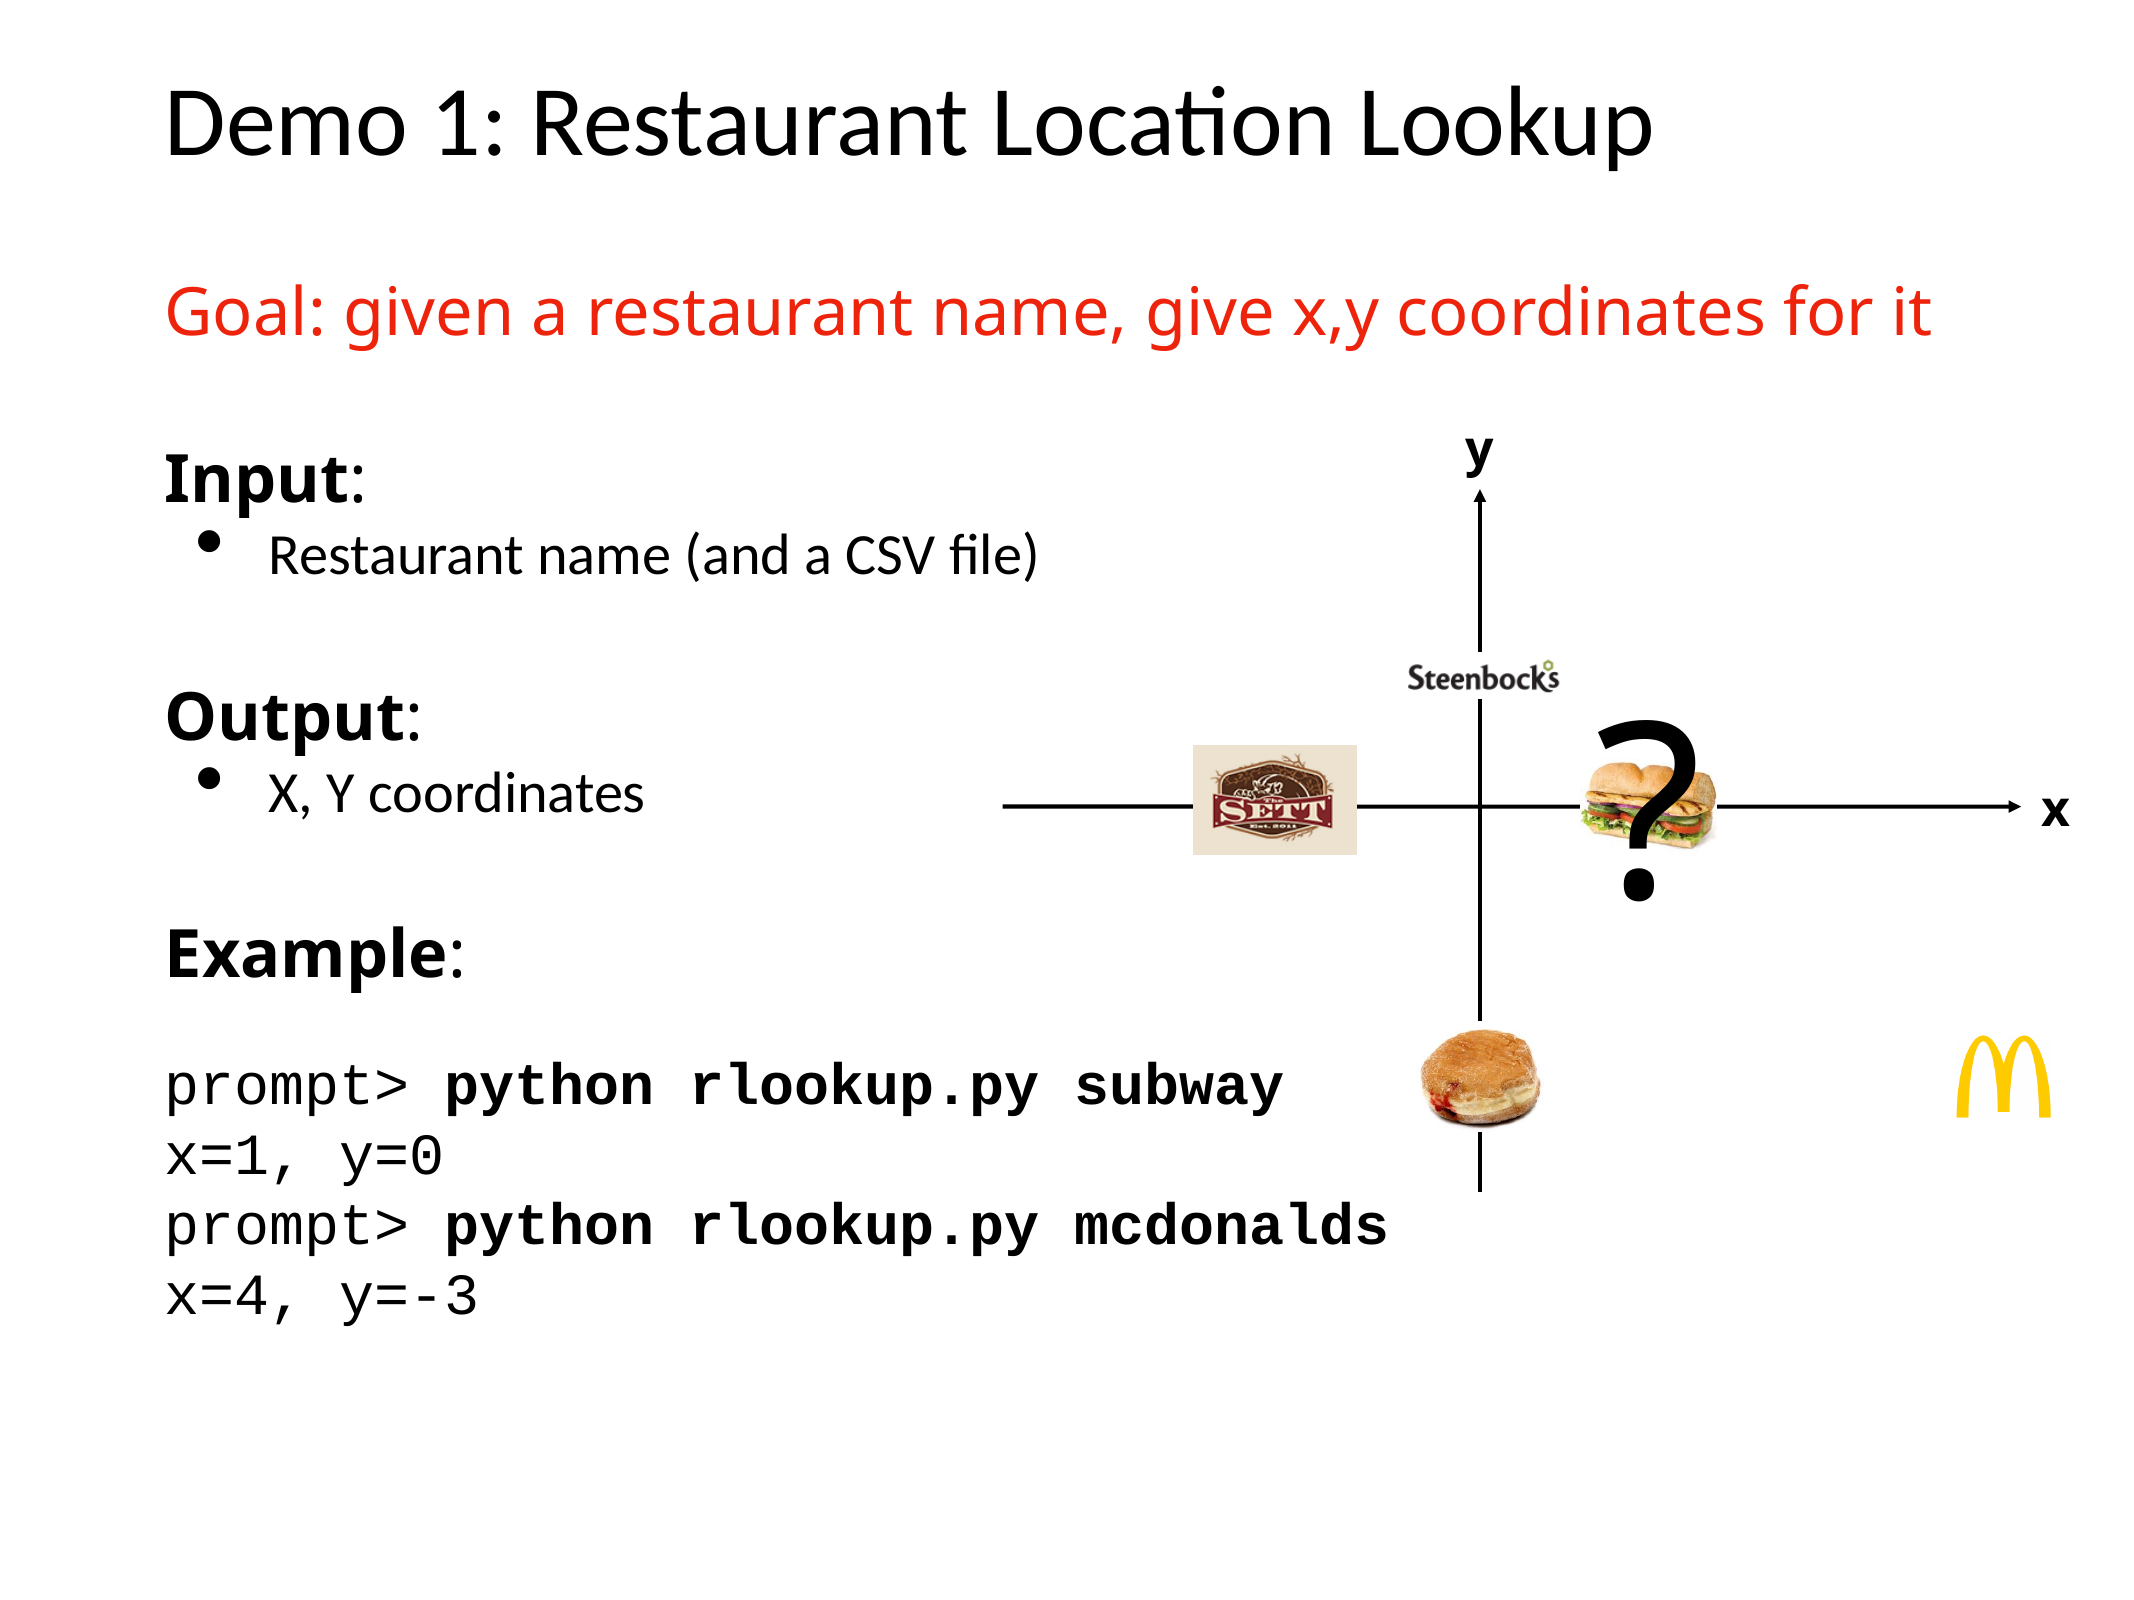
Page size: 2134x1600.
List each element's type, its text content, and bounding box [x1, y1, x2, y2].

text_box [1717, 800, 2022, 813]
picture [1579, 738, 1717, 875]
picture [1394, 652, 1566, 699]
list Goal: given a restaurant name, give x,y coordinates for it Input: Restaurant name (and a CSV file) Output: X, Y coordinates Example: prompt> python rlookup.py subway x=1, y=0 prompt> python rlookup.py mcdonalds x=4, y=-3 [155, 259, 1978, 1457]
title Demo 1: Restaurant Location Lookup [155, 41, 1978, 191]
picture [1411, 1021, 1549, 1132]
picture [1193, 744, 1357, 855]
picture [1955, 1034, 2051, 1118]
text_box y [1457, 407, 1503, 485]
text_box x [2032, 768, 2079, 845]
text_box ? [1586, 875, 1710, 956]
text_box ? [1586, 644, 1710, 738]
text_box [1473, 489, 1487, 652]
